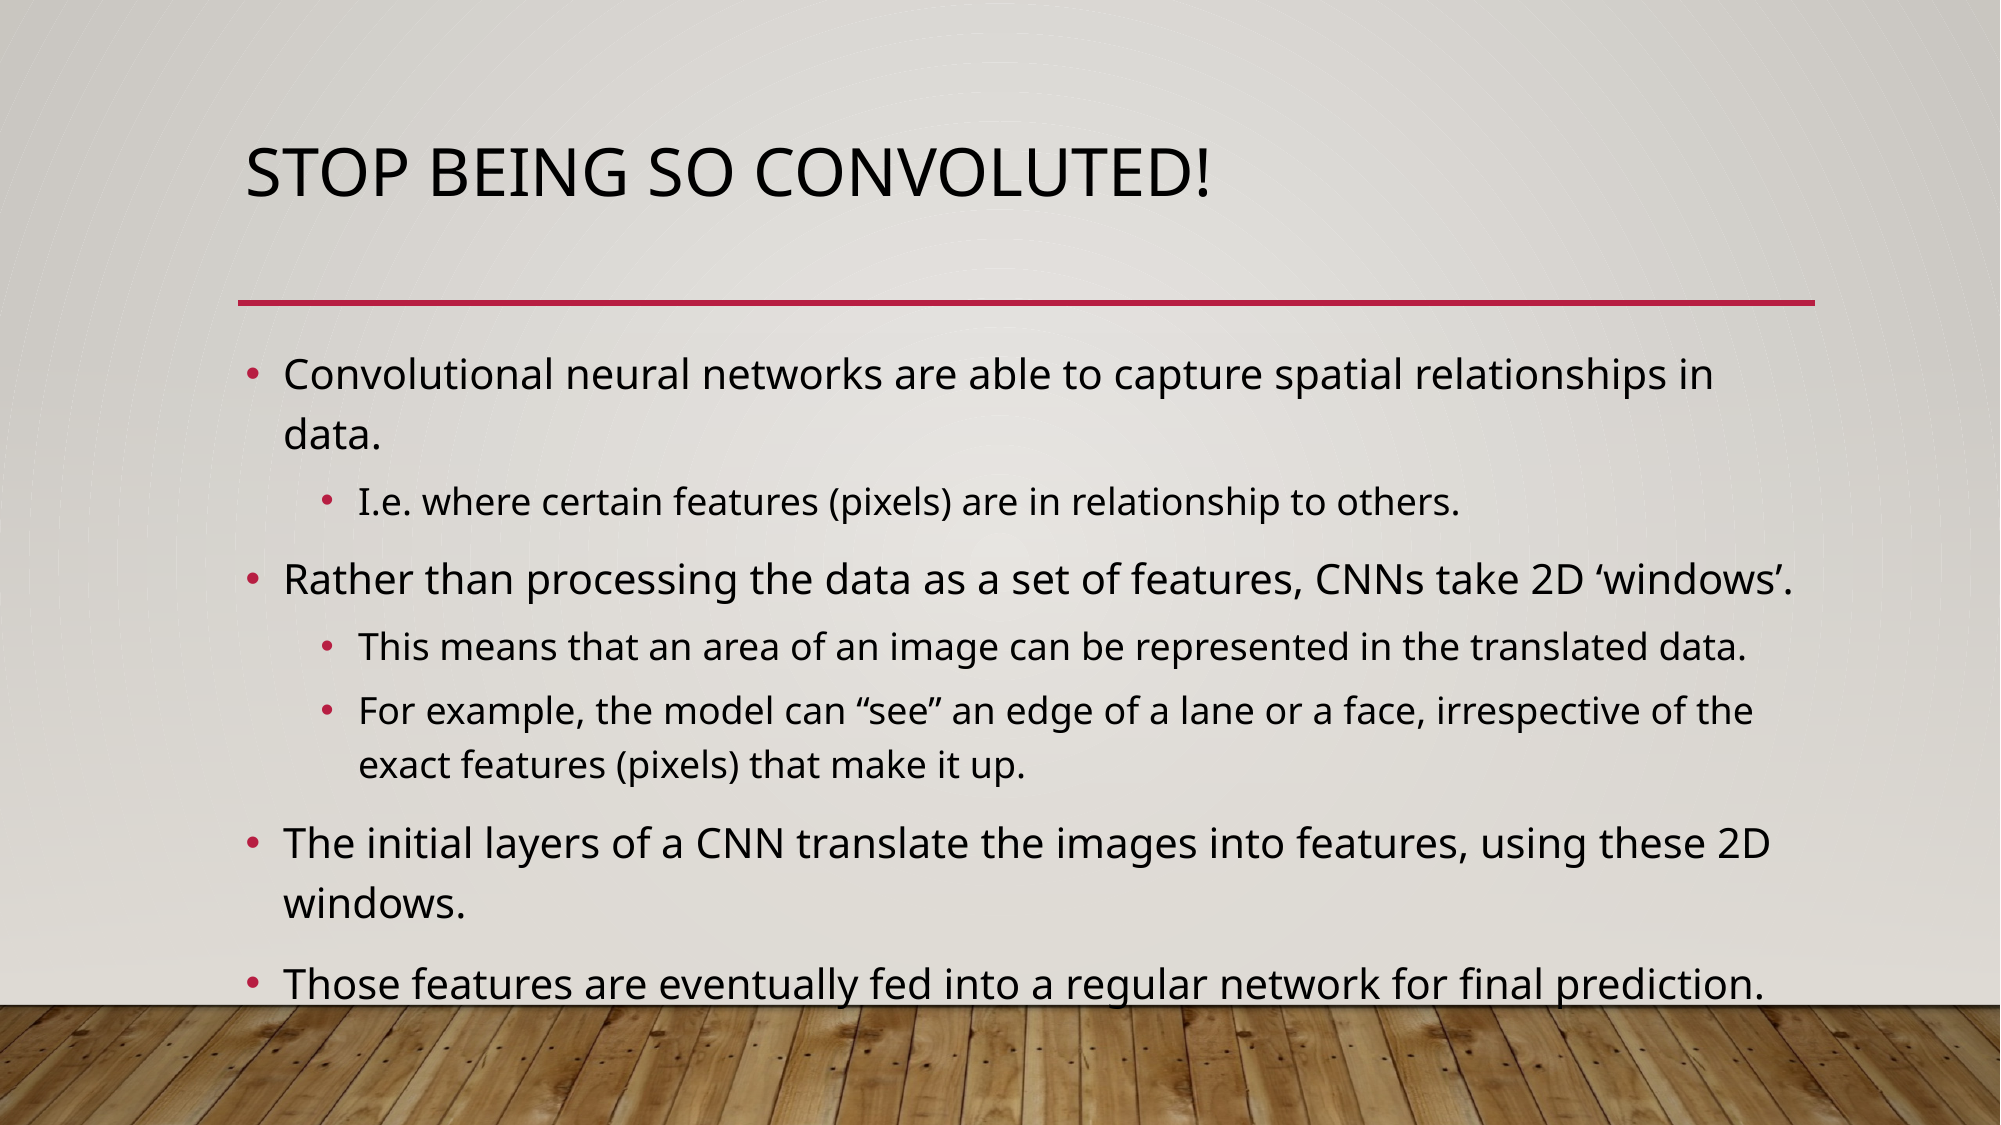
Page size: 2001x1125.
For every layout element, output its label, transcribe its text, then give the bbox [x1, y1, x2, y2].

list Convolutional neural networks are able to capture spatial relationships in data. I.e. where certain features (pixels) are in relationship to others. Rather than processing the data as a set of features, CNNs take 2D ‘windows’. This means that an area of an image can be represented in the translated data. For example, the model can “see” an edge of a lane or a face, irrespective of the exact features (pixels) that make it up. The initial layers of a CNN translate the images into features, using these 2D windows. Those features are eventually fed into a regular network for final prediction. [237, 330, 1814, 994]
title Stop Being so Convoluted! [237, 131, 1814, 305]
picture [0, 1005, 2000, 1125]
